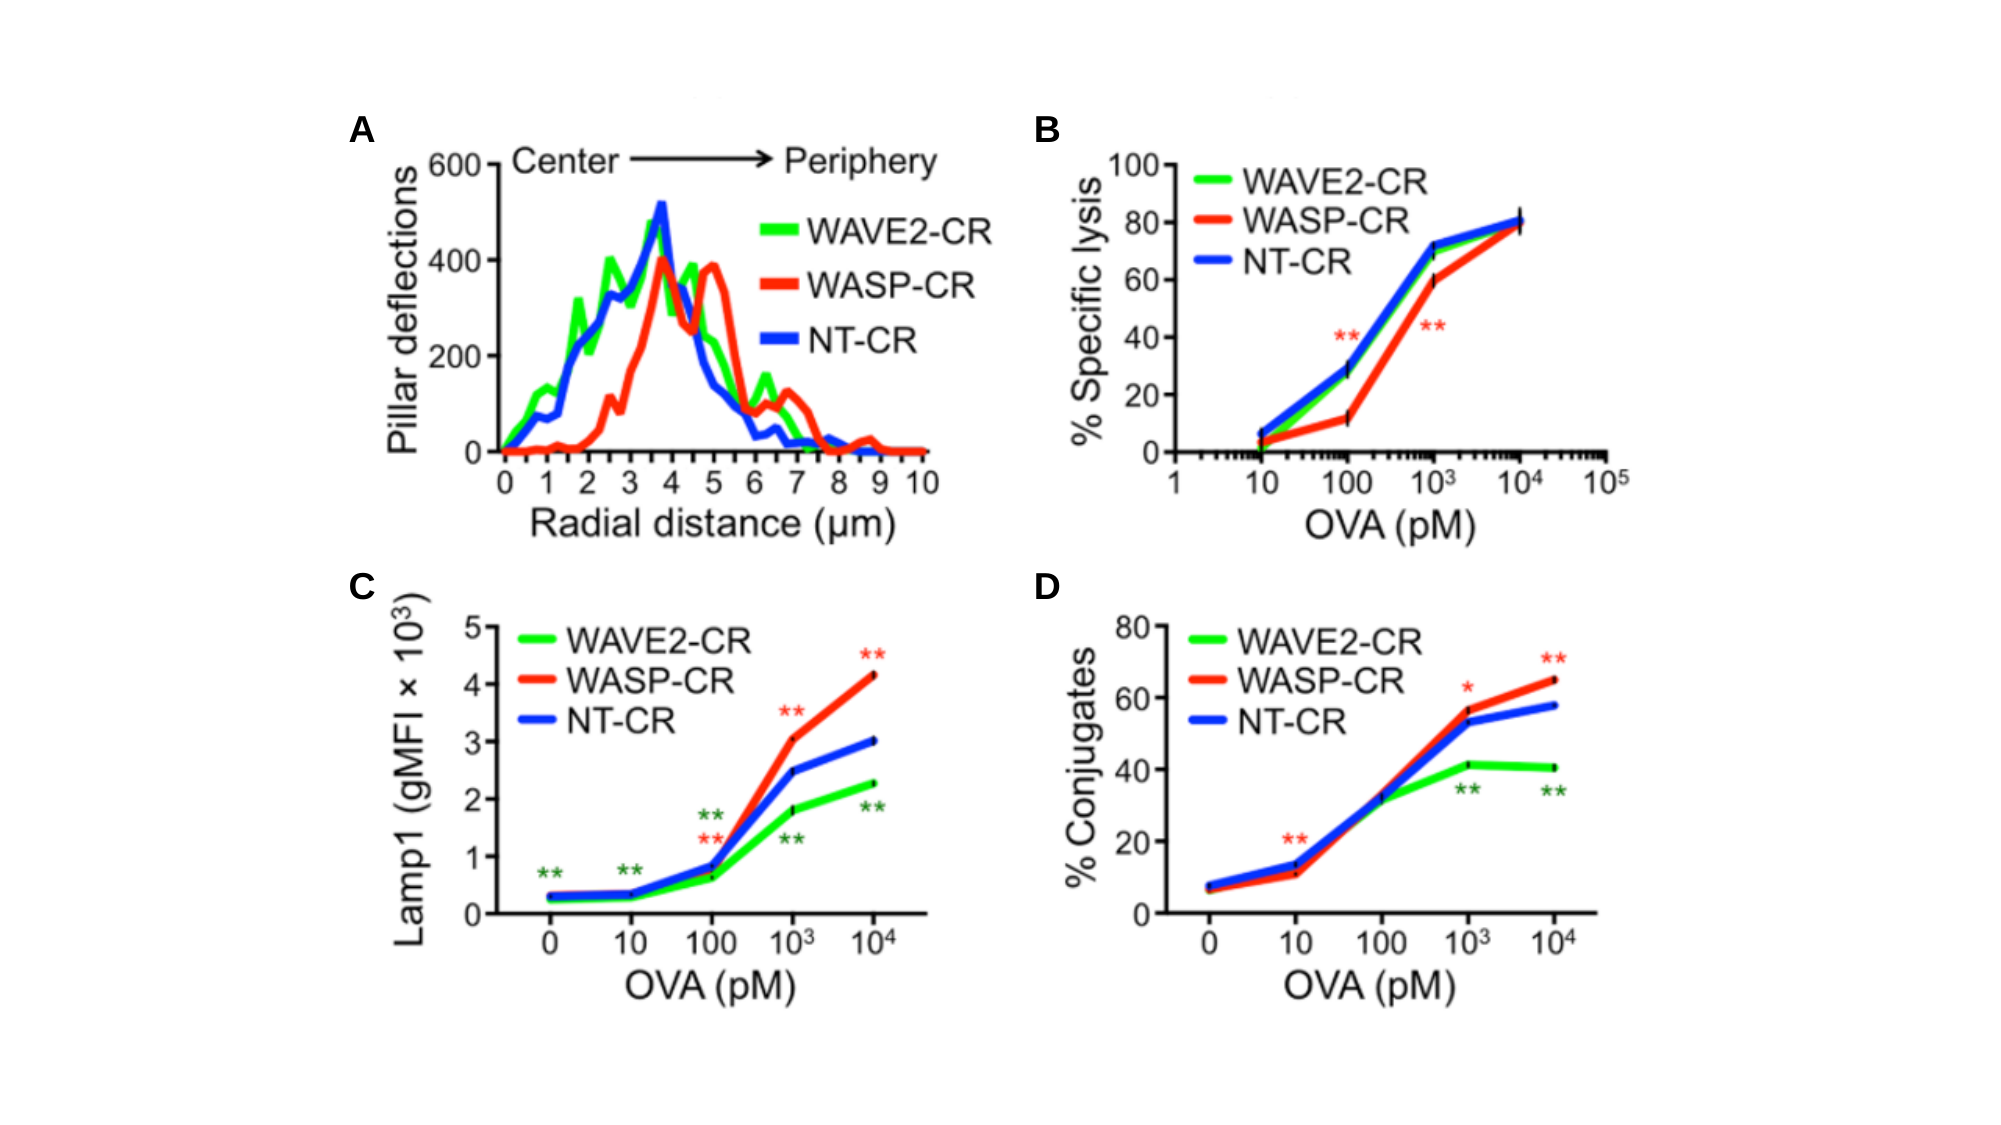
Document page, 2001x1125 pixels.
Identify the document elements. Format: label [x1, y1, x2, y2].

picture [295, 91, 1705, 1034]
